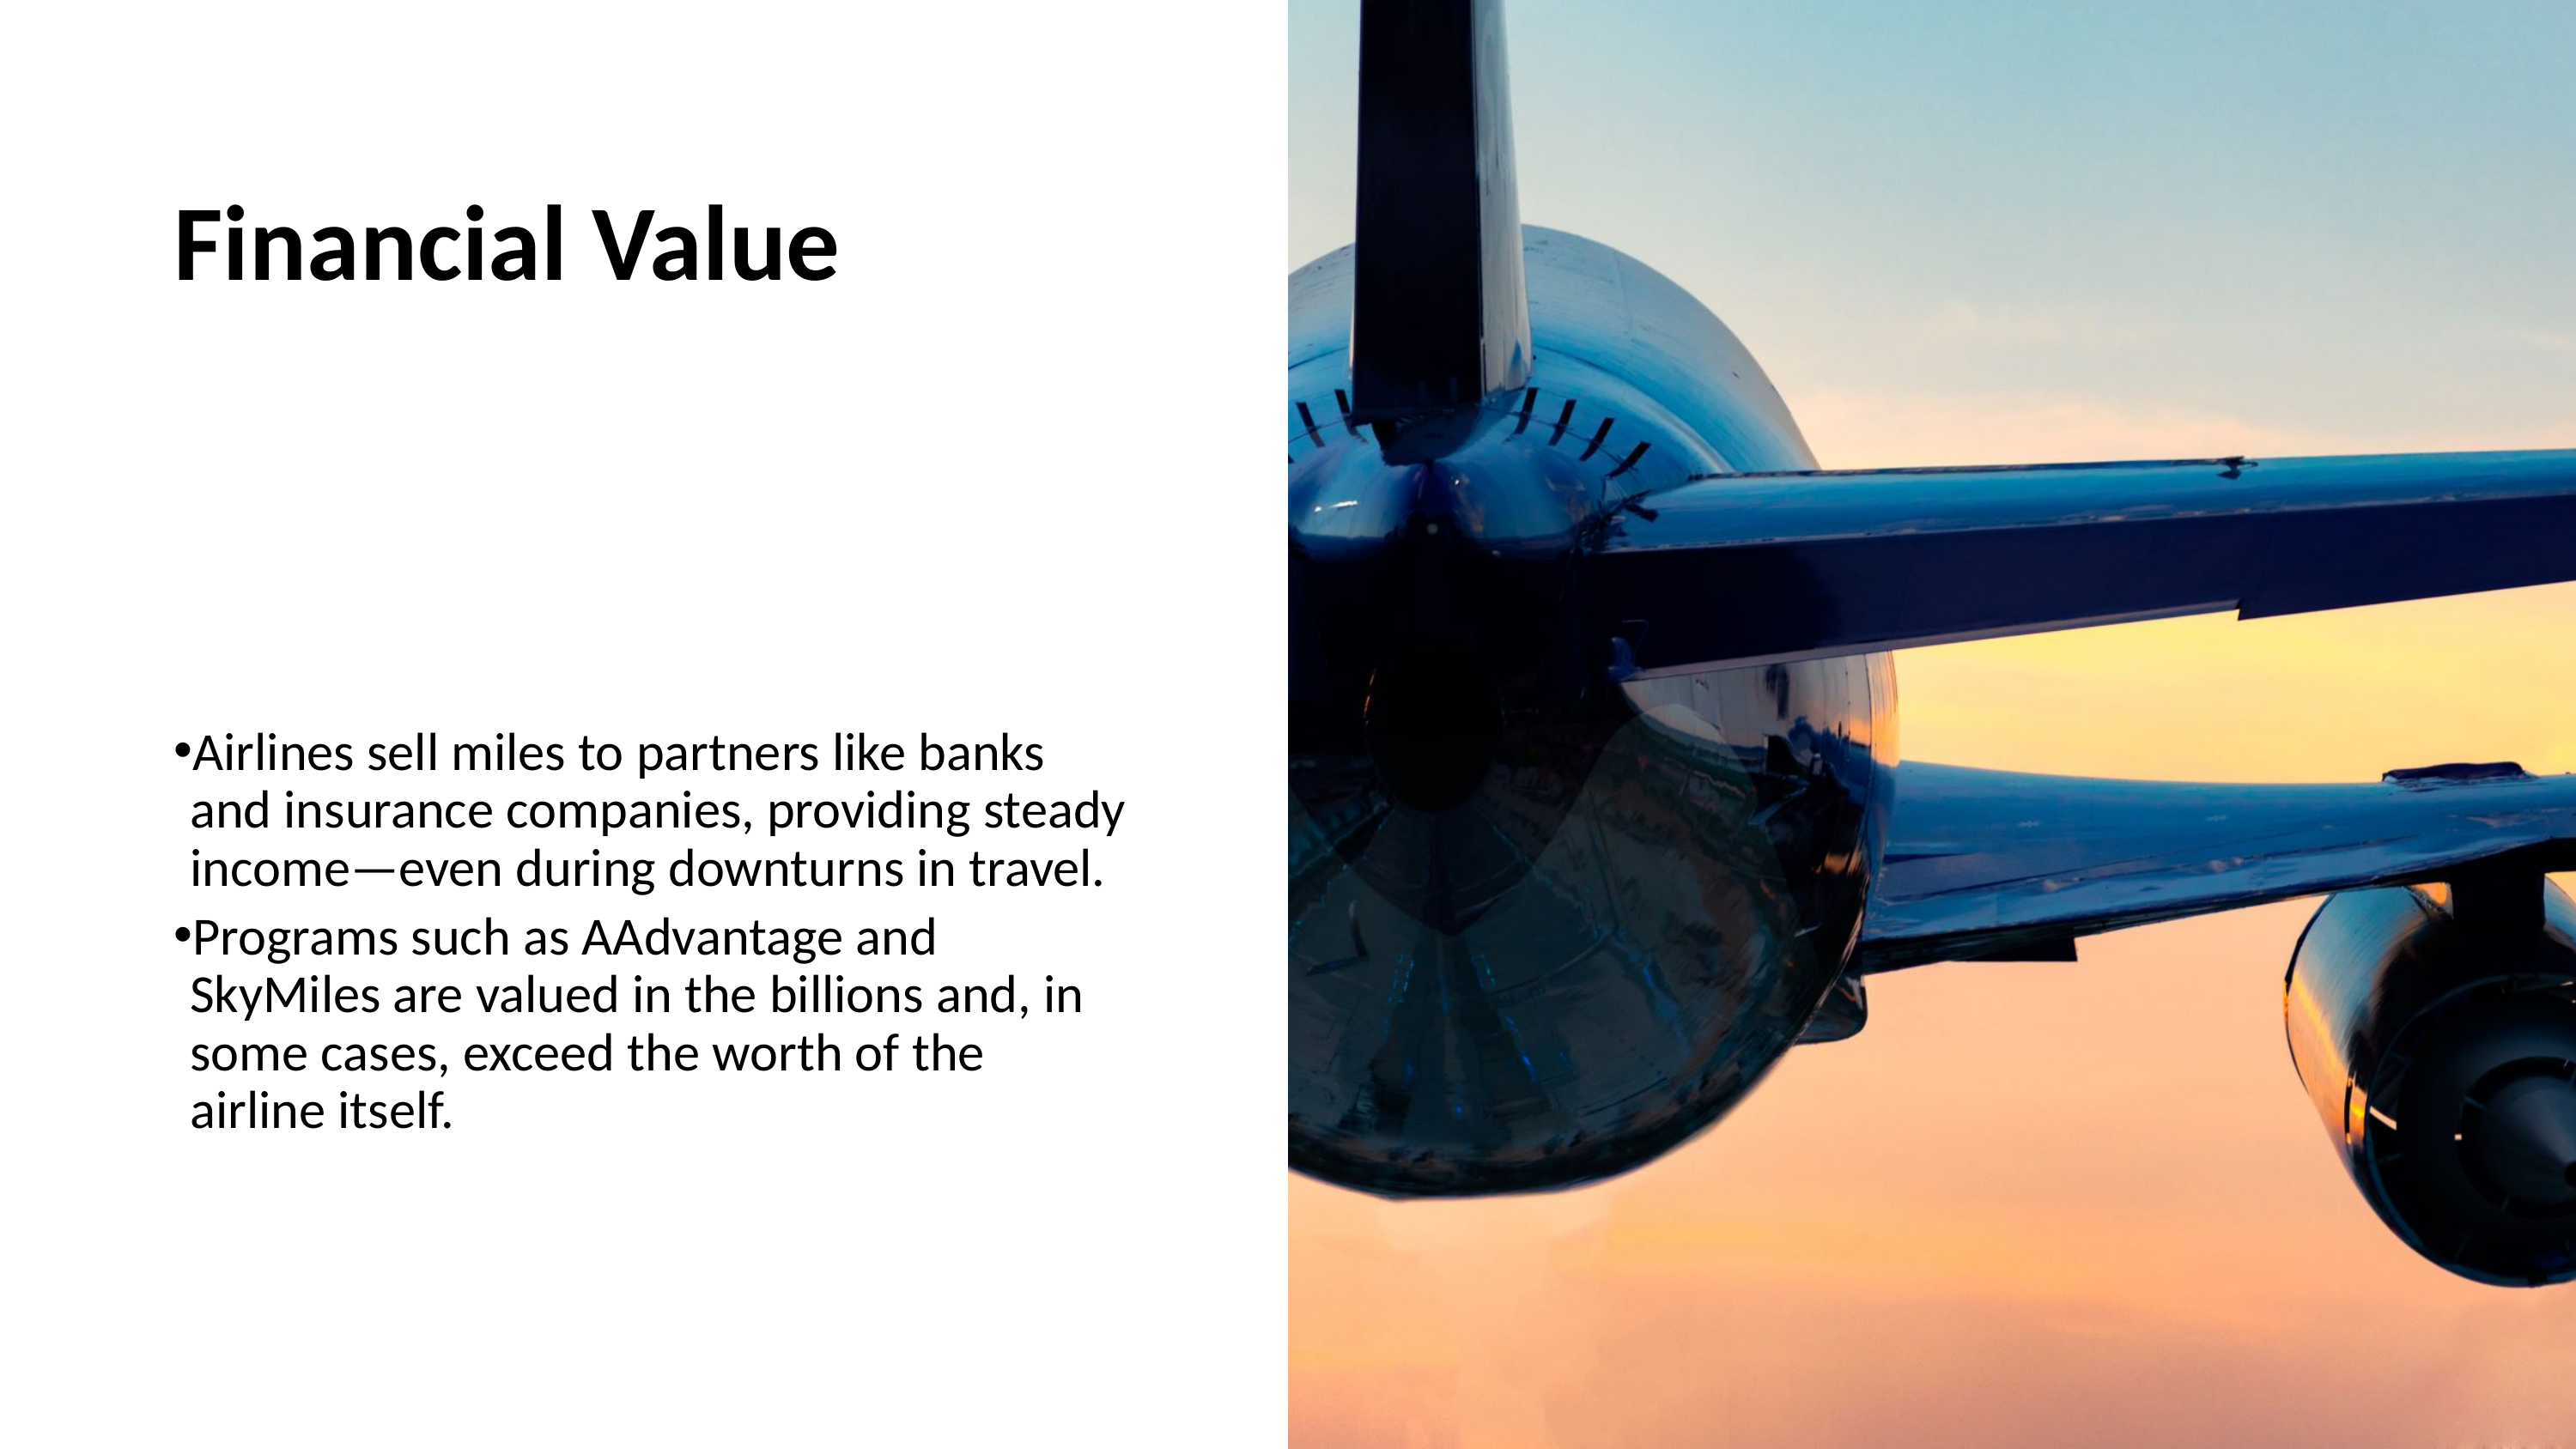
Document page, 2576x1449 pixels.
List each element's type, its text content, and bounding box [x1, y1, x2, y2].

list Airlines sell miles to partners like banks and insurance companies, providing steady income—even during downturns in travel. Programs such as AAdvantage and SkyMiles are valued in the billions and, in some cases, exceed the worth of the airline itself. [161, 579, 1143, 1343]
title Financial Value [161, 74, 1143, 417]
picture [1287, 0, 2576, 1449]
